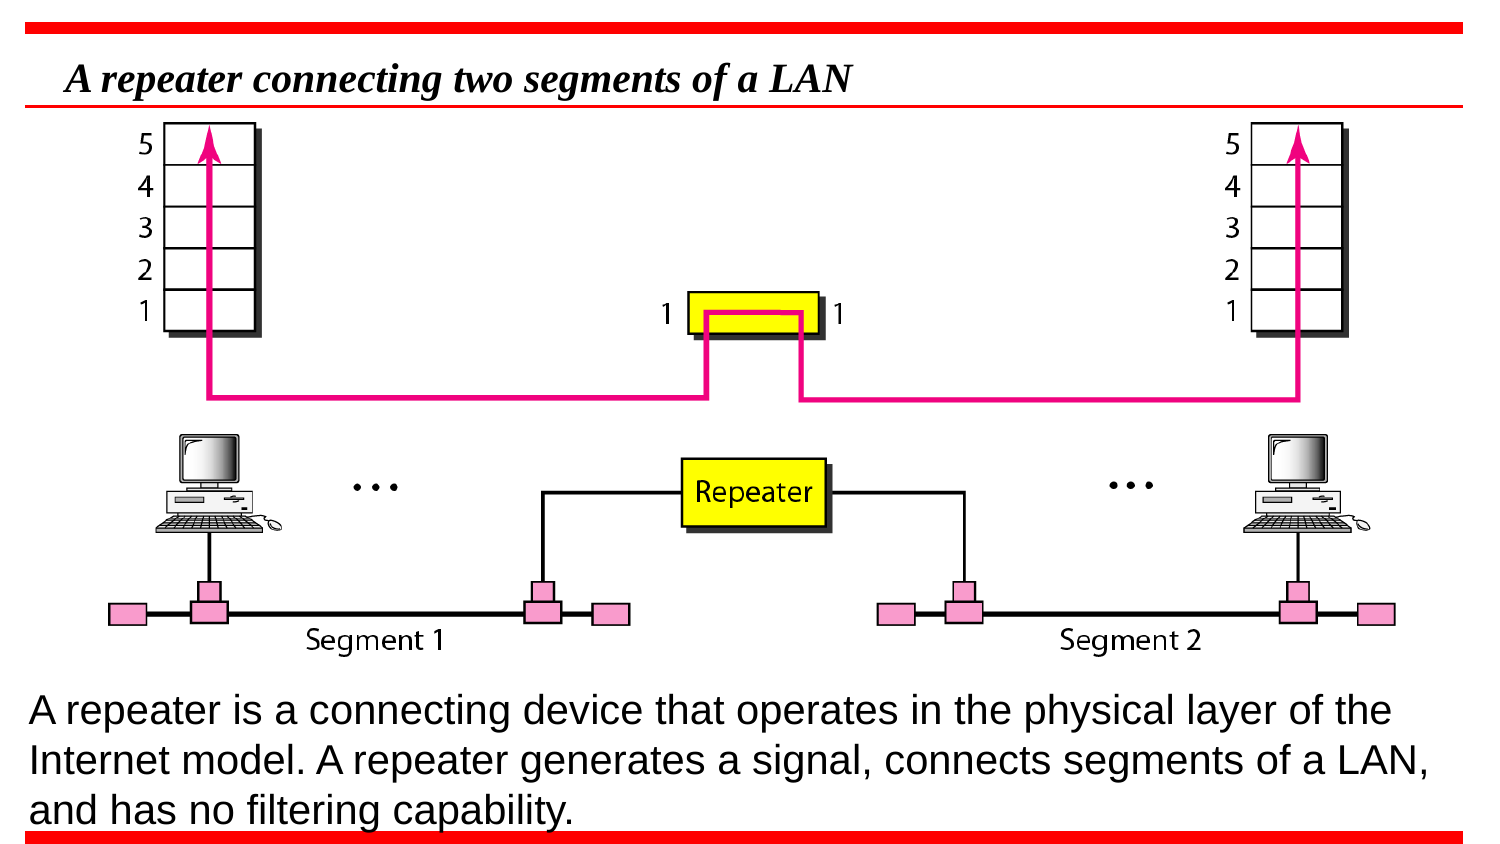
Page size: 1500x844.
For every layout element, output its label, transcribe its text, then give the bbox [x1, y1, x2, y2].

text_box A repeater is a connecting device that operates in the physical layer of the Internet model. A repeater generates a signal, connects segments of a LAN, and has no filtering capability. [13, 674, 1492, 838]
text_box A repeater connecting two segments of a LAN [49, 43, 1135, 100]
picture [108, 122, 1396, 658]
